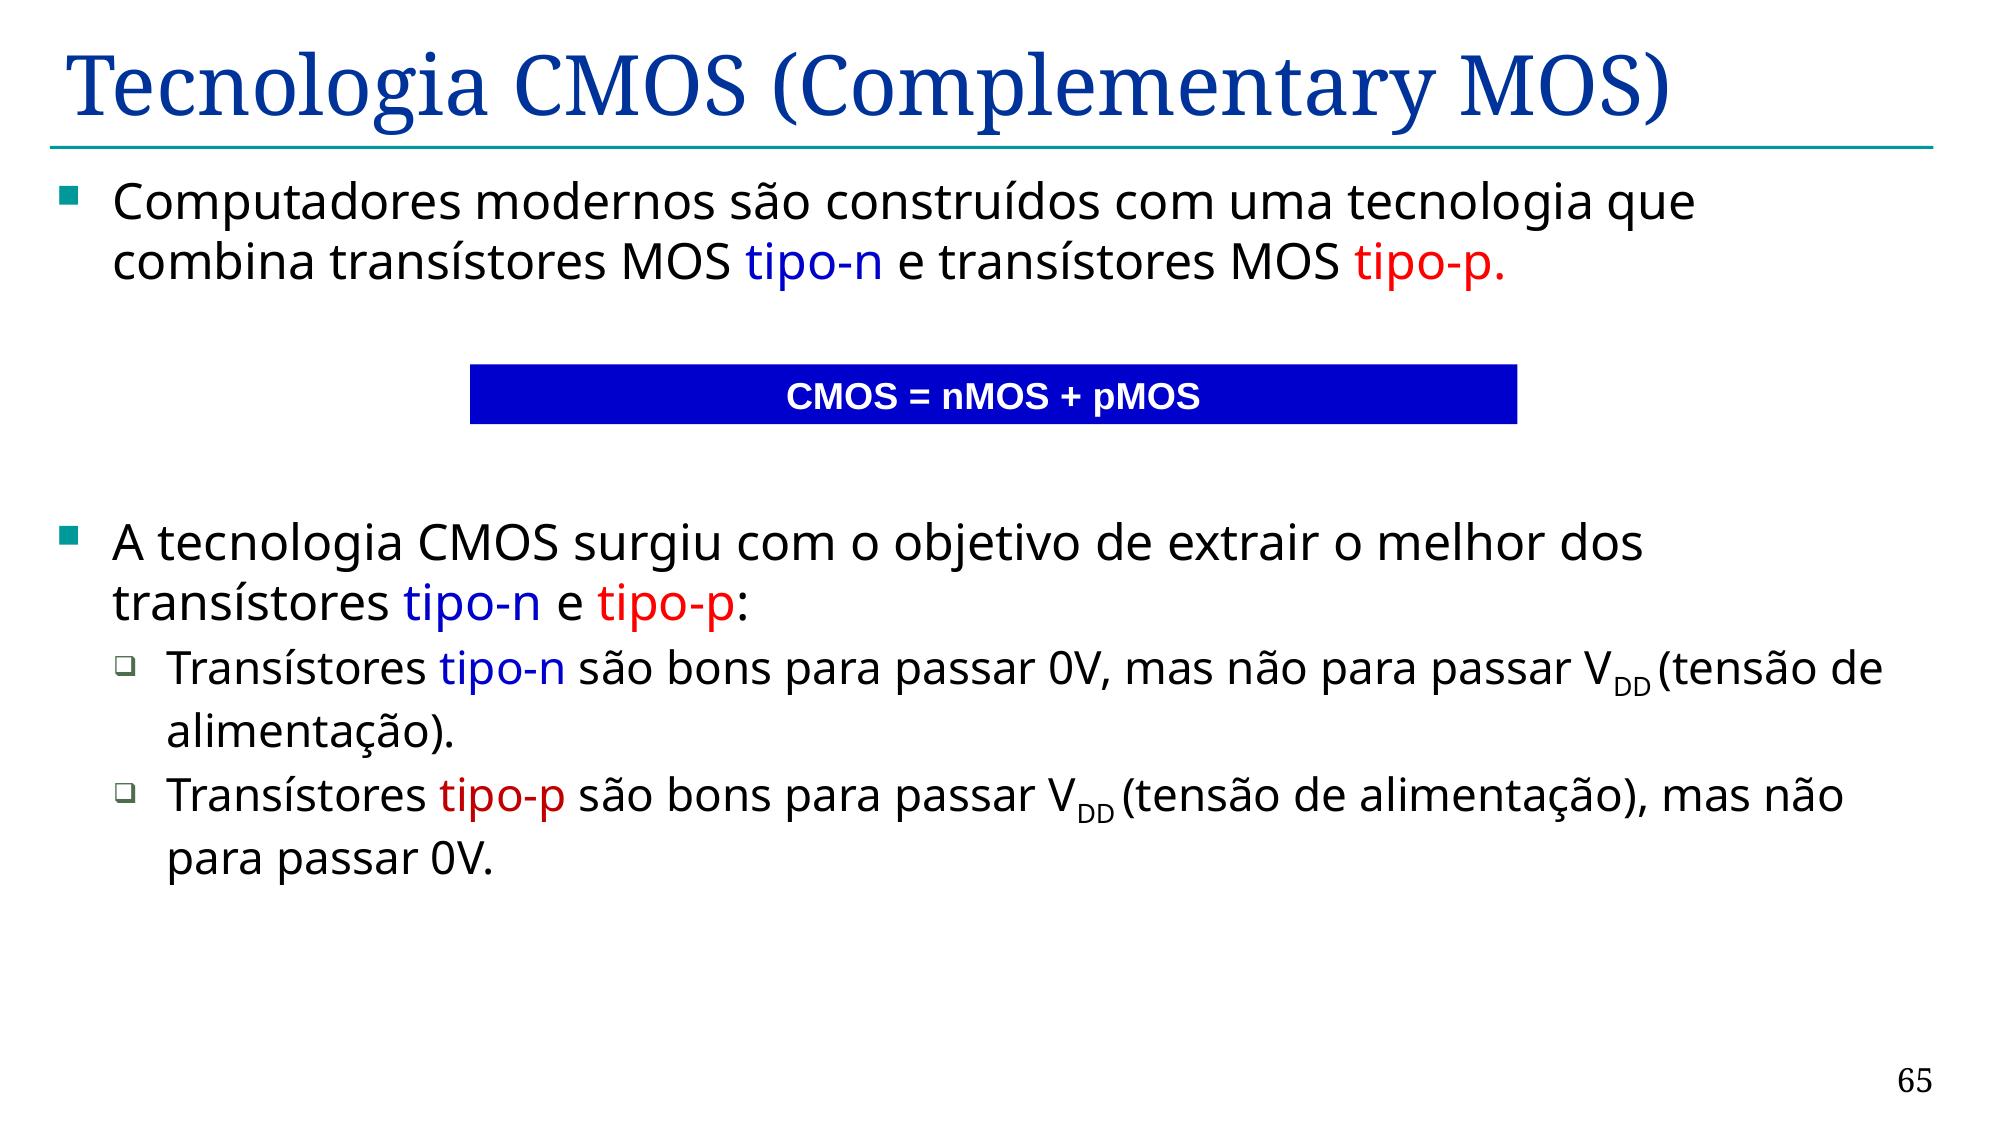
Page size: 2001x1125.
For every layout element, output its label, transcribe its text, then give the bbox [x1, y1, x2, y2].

list Computadores modernos são construídos com uma tecnologia que combina transístores MOS tipo-n e transístores MOS tipo-p. A tecnologia CMOS surgiu com o objetivo de extrair o melhor dos transístores tipo-n e tipo-p: Transístores tipo-n são bons para passar 0V, mas não para passar VDD (tensão de alimentação). Transístores tipo-p são bons para passar VDD (tensão de alimentação), mas não para passar 0V. [41, 162, 1925, 963]
slide_number 65 [1482, 1036, 1950, 1112]
title Tecnologia CMOS (Complementary MOS) [50, 24, 1925, 150]
text_box CMOS = nMOS + pMOS [470, 364, 1518, 425]
